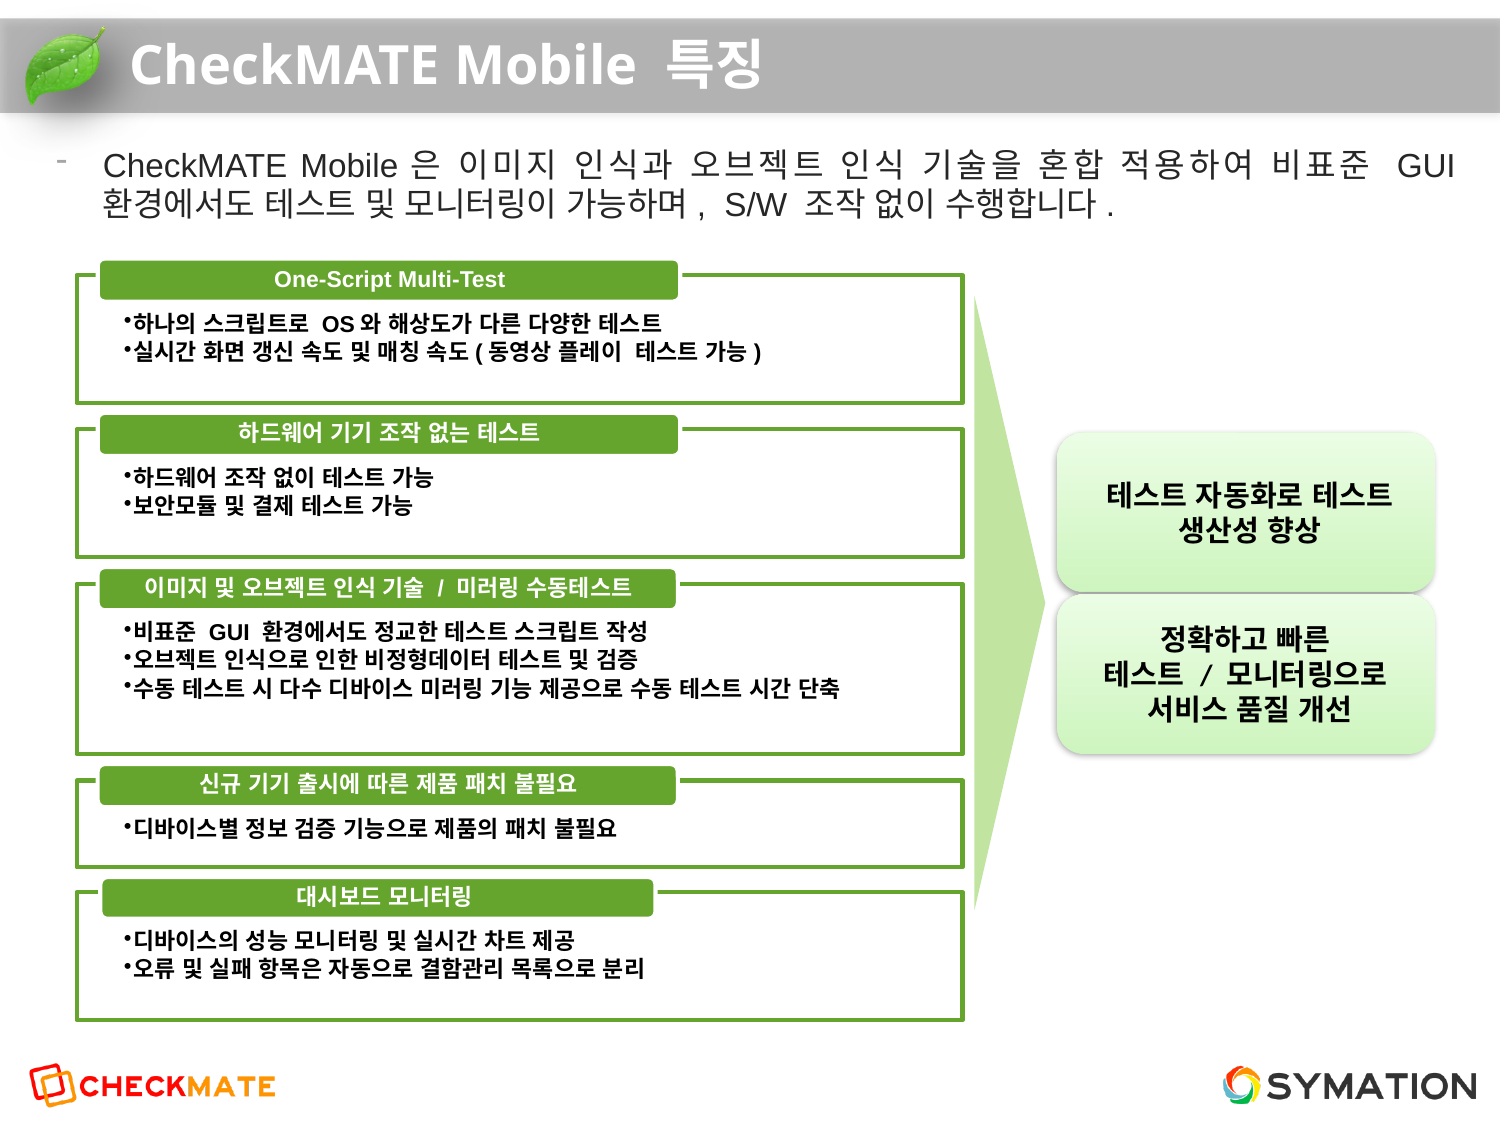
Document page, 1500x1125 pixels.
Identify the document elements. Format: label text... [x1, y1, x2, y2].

picture [23, 1056, 283, 1114]
title CheckMATE Mobile 특징 [114, 30, 1500, 108]
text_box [76, 255, 963, 1024]
text_box CheckMATE Mobile은 이미지 인식과 오브젝트 인식 기술을 혼합 적용하여 비표준 GUI 환경에서도 테스트 및 모니터링이 가능하며, S/W 조작 없이 수행합니다. [41, 136, 1471, 231]
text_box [1056, 432, 1436, 755]
text_box [972, 293, 1048, 913]
picture [1217, 1062, 1482, 1108]
picture [23, 23, 111, 110]
